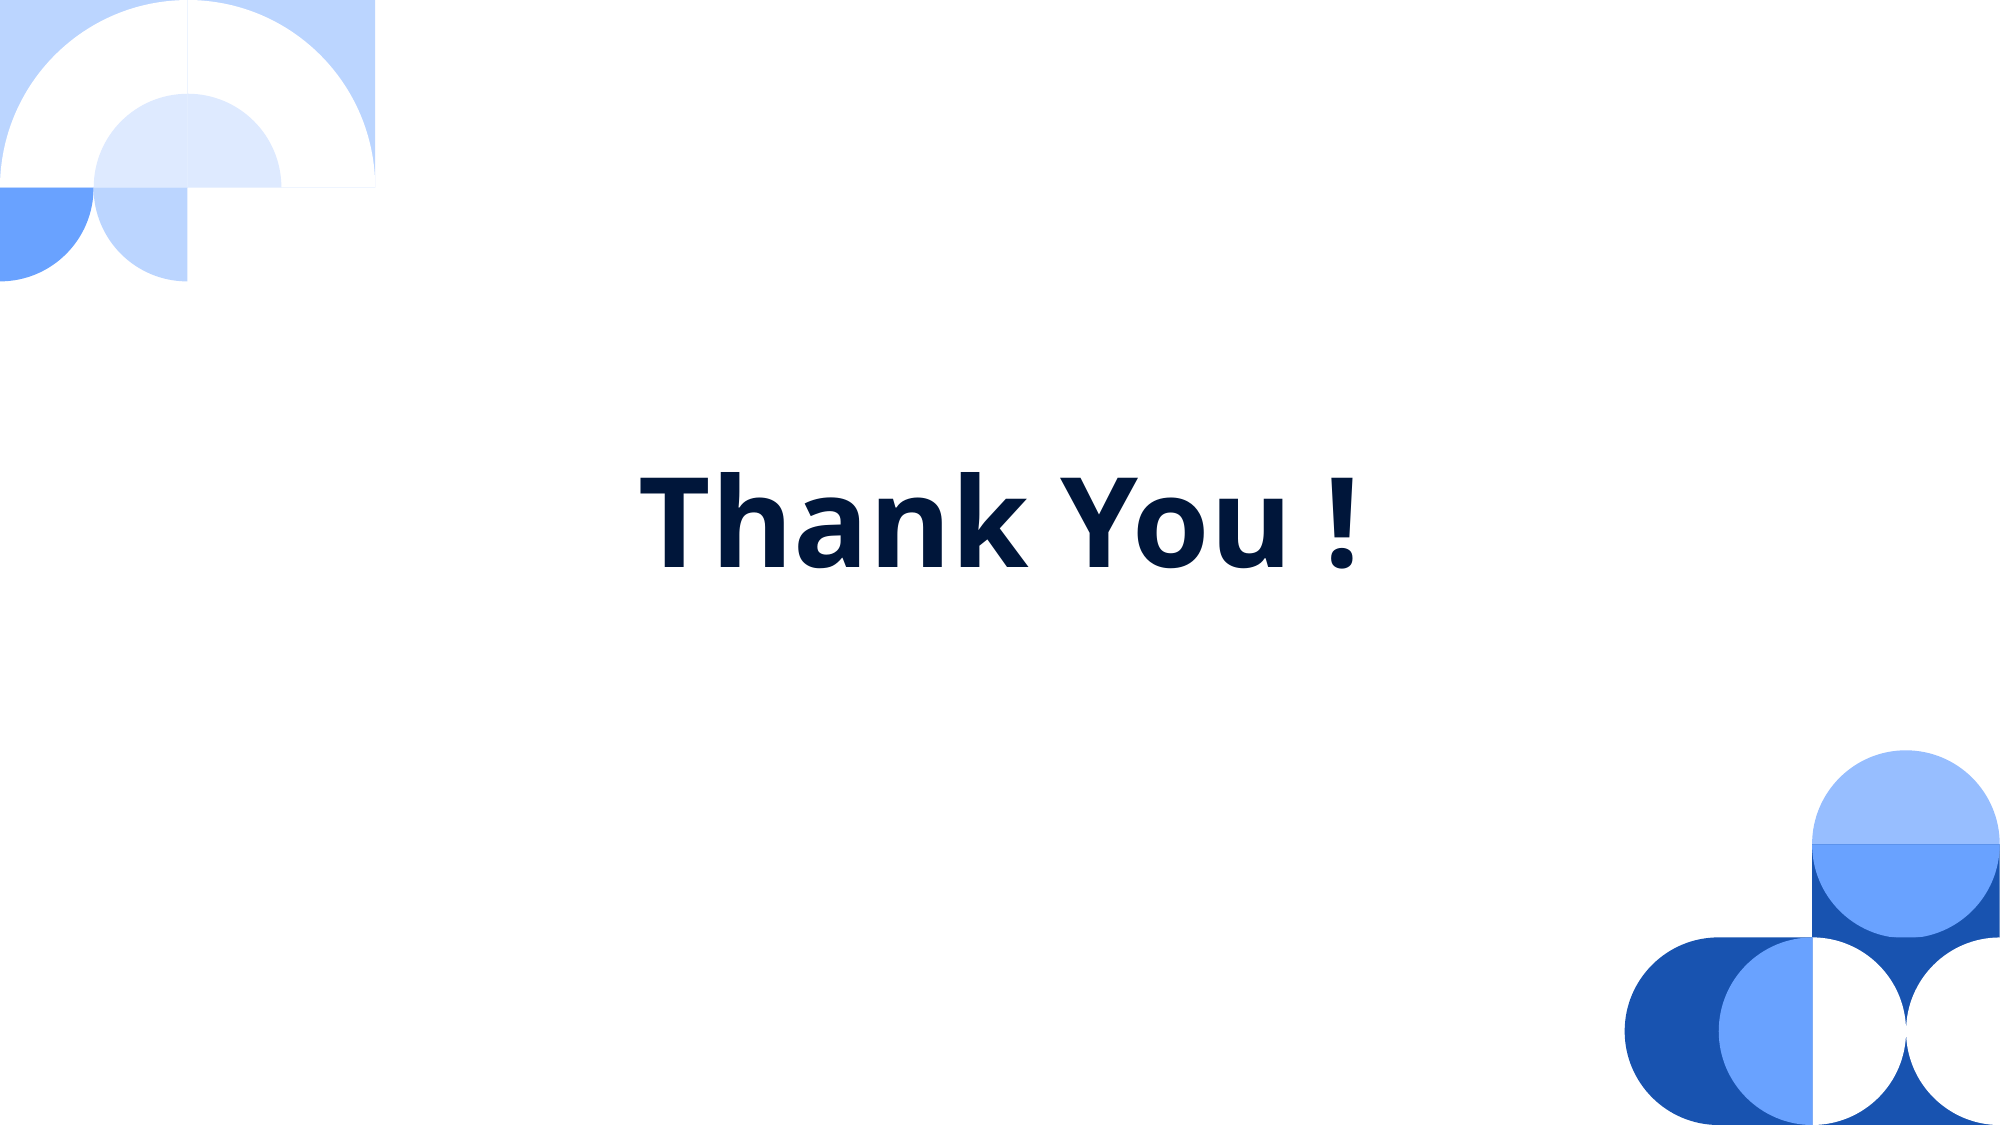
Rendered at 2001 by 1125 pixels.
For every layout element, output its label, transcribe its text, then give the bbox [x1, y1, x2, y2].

text_box Thank You ! [620, 435, 1380, 600]
